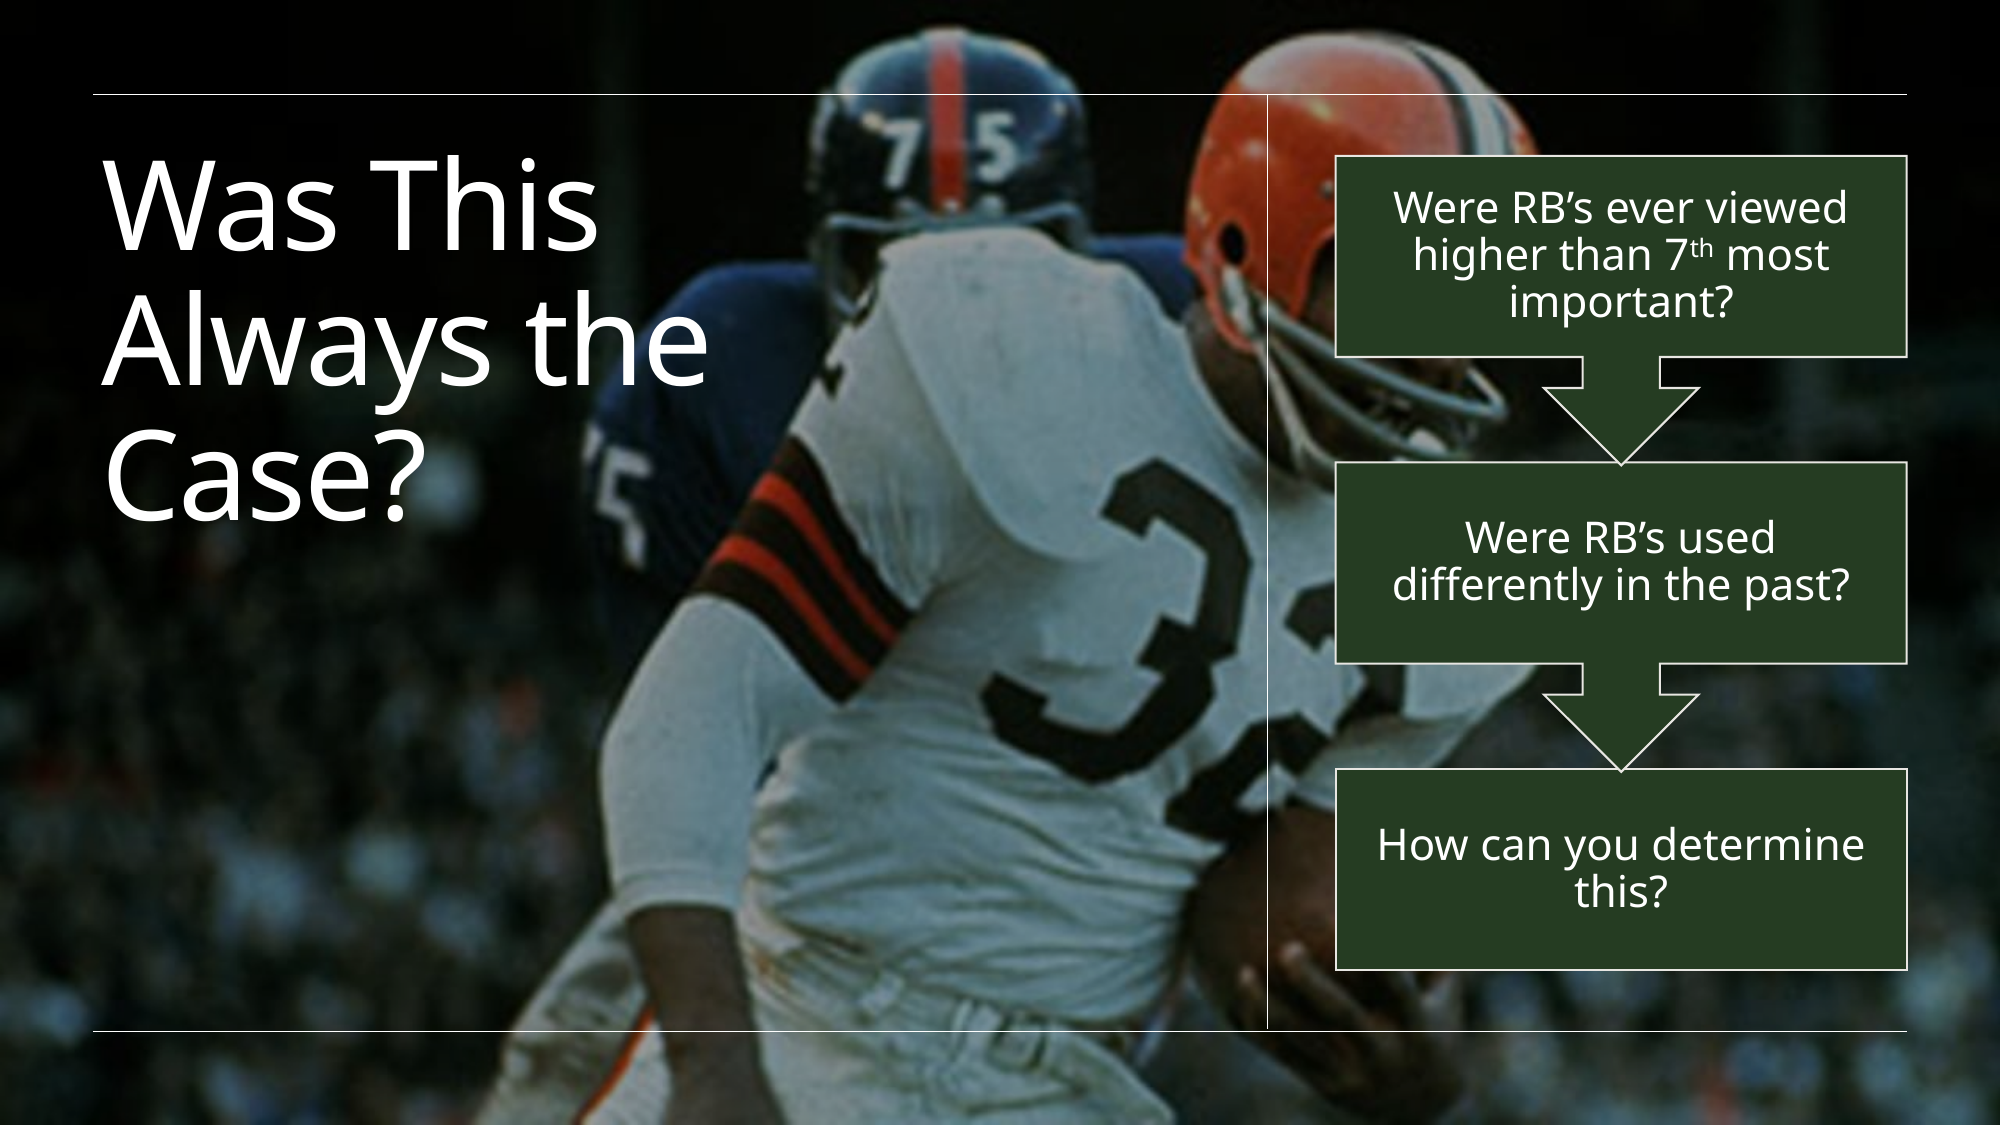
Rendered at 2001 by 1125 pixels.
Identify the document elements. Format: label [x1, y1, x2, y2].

picture [0, 0, 2000, 1125]
list [1335, 155, 1907, 971]
